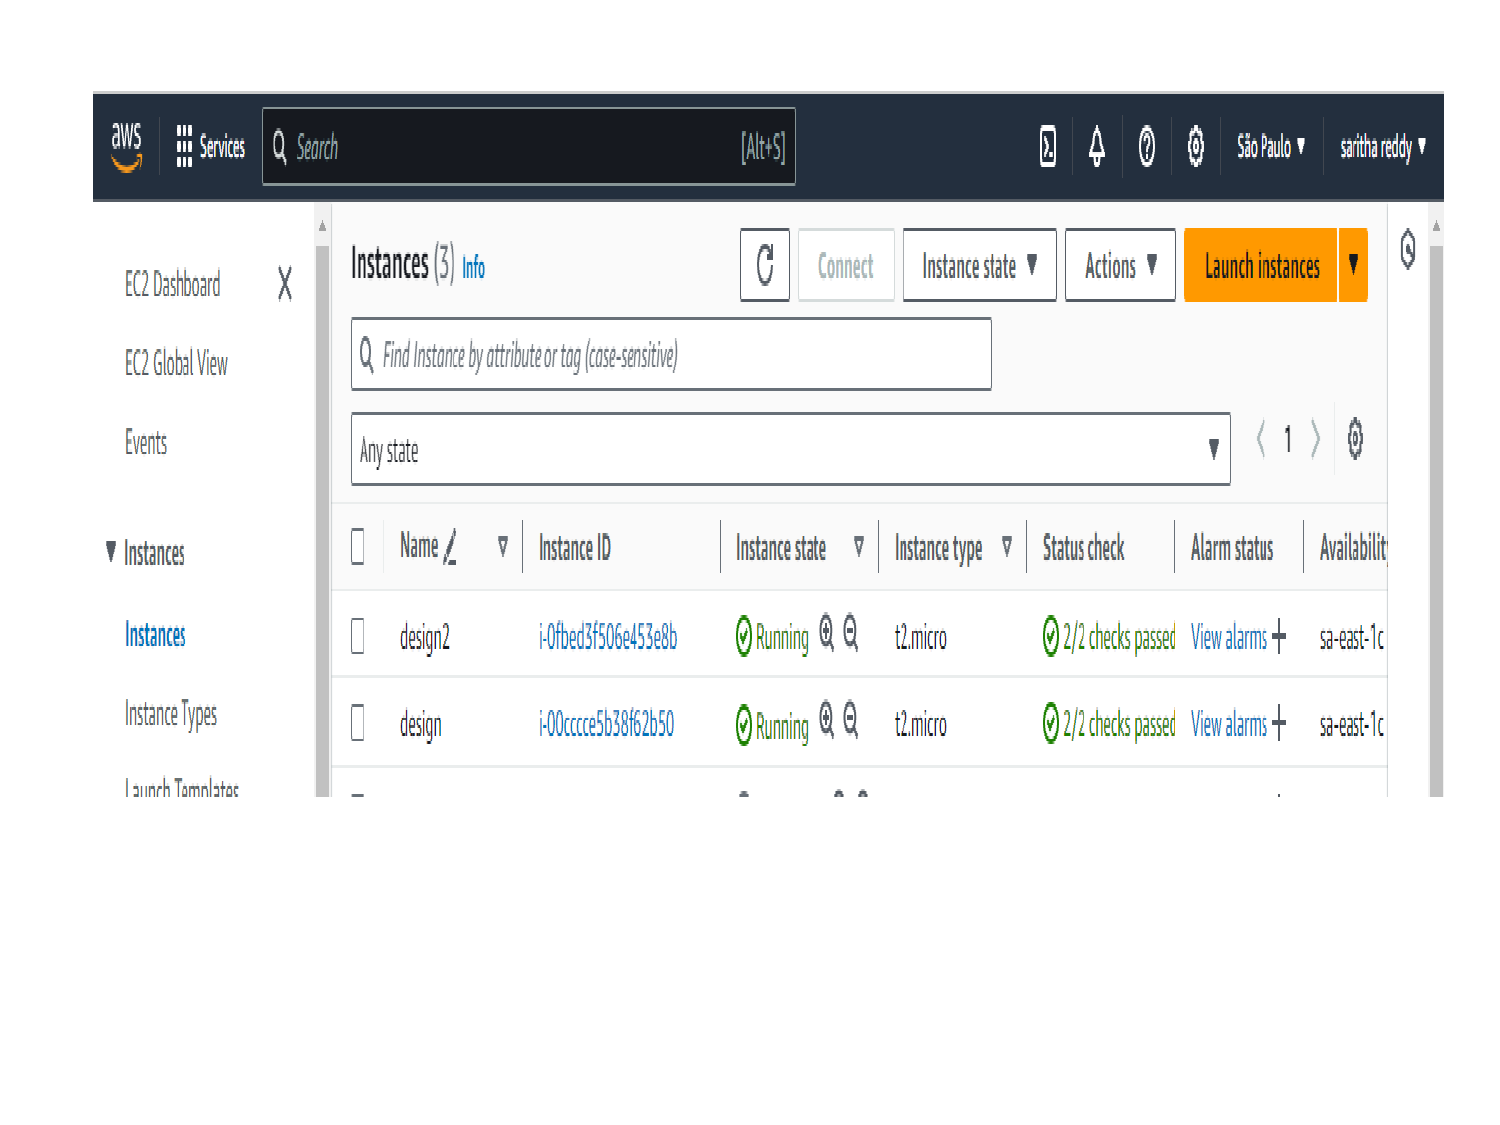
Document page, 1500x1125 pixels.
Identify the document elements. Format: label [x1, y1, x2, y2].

list [93, 81, 1444, 798]
